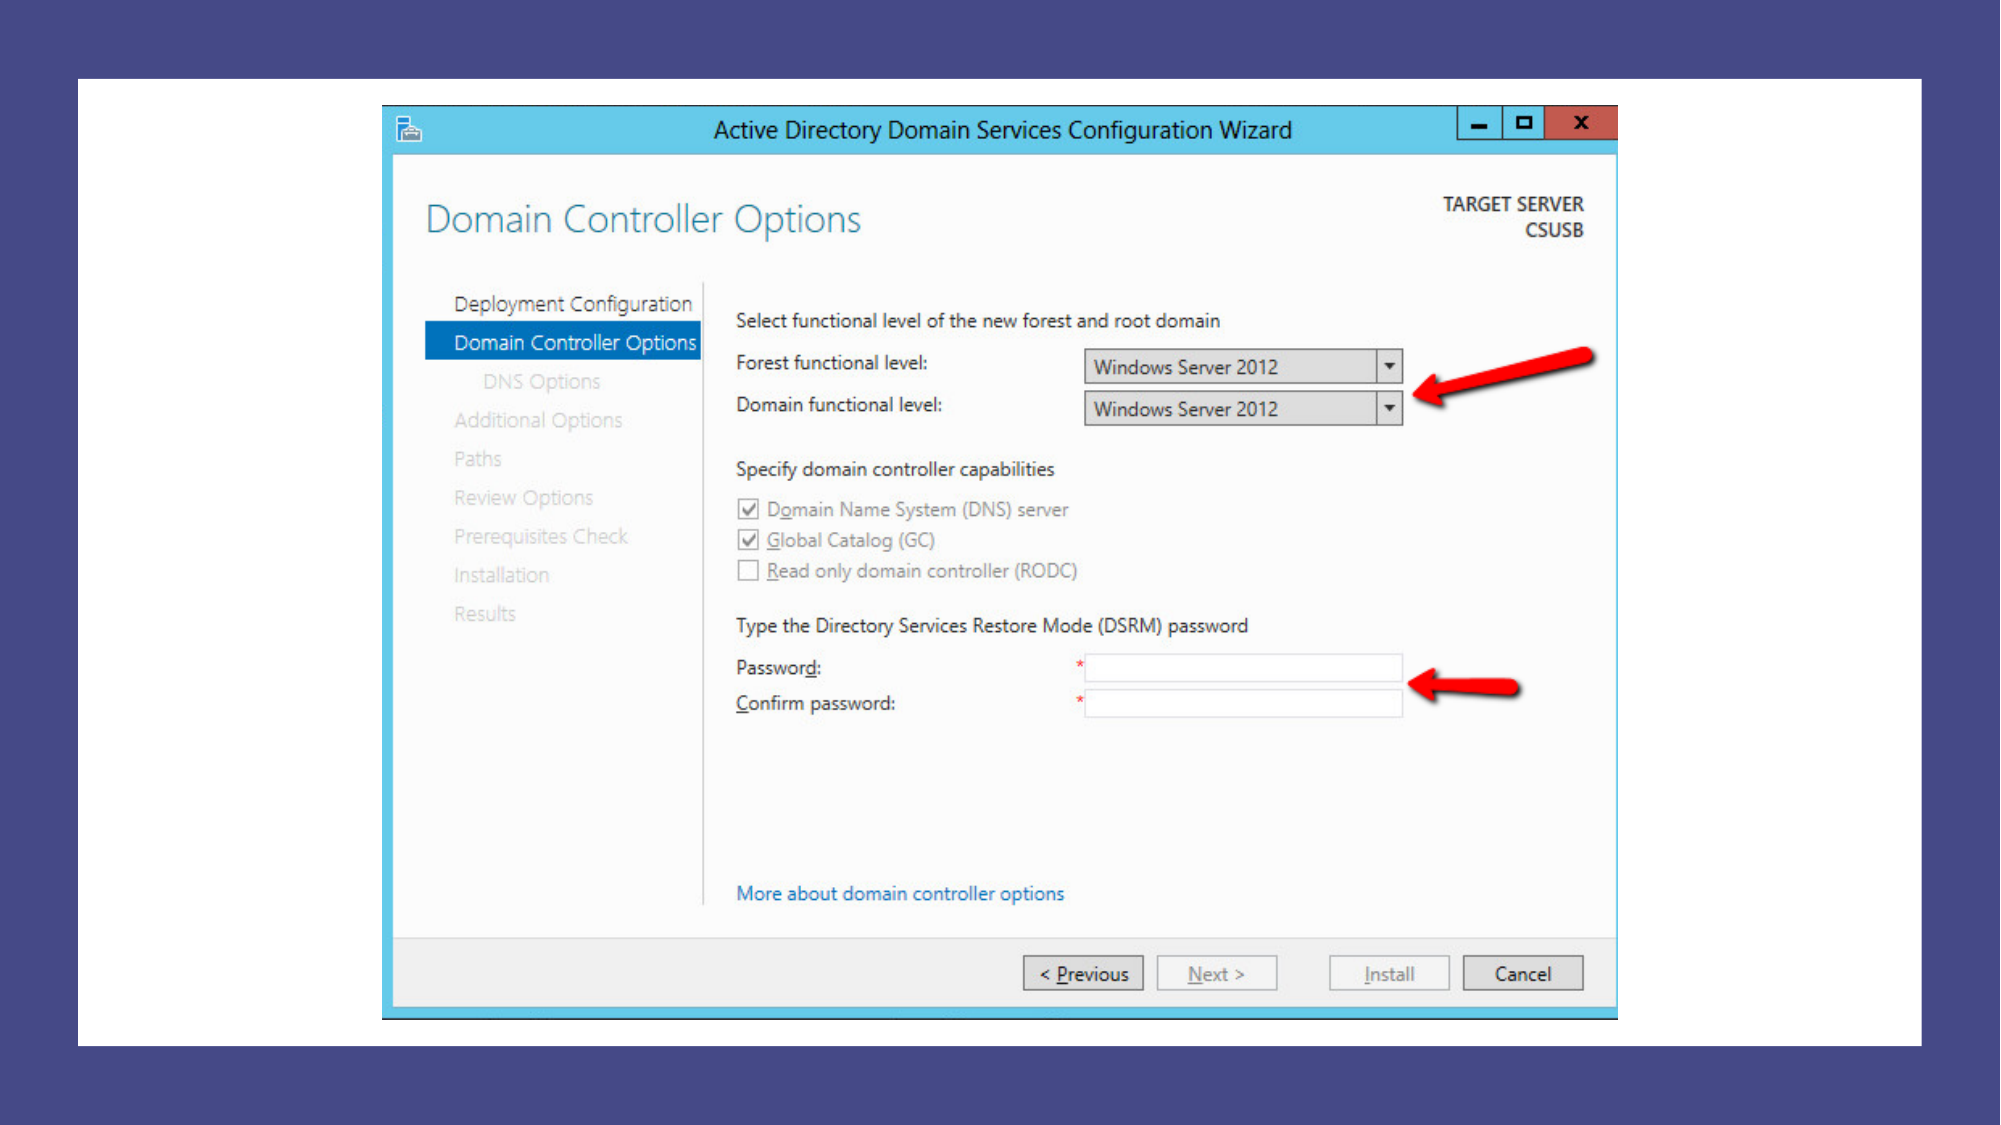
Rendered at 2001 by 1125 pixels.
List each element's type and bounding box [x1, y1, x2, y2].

text_box [0, 0, 2000, 1125]
text_box [77, 78, 1923, 1047]
picture [382, 105, 1618, 1020]
